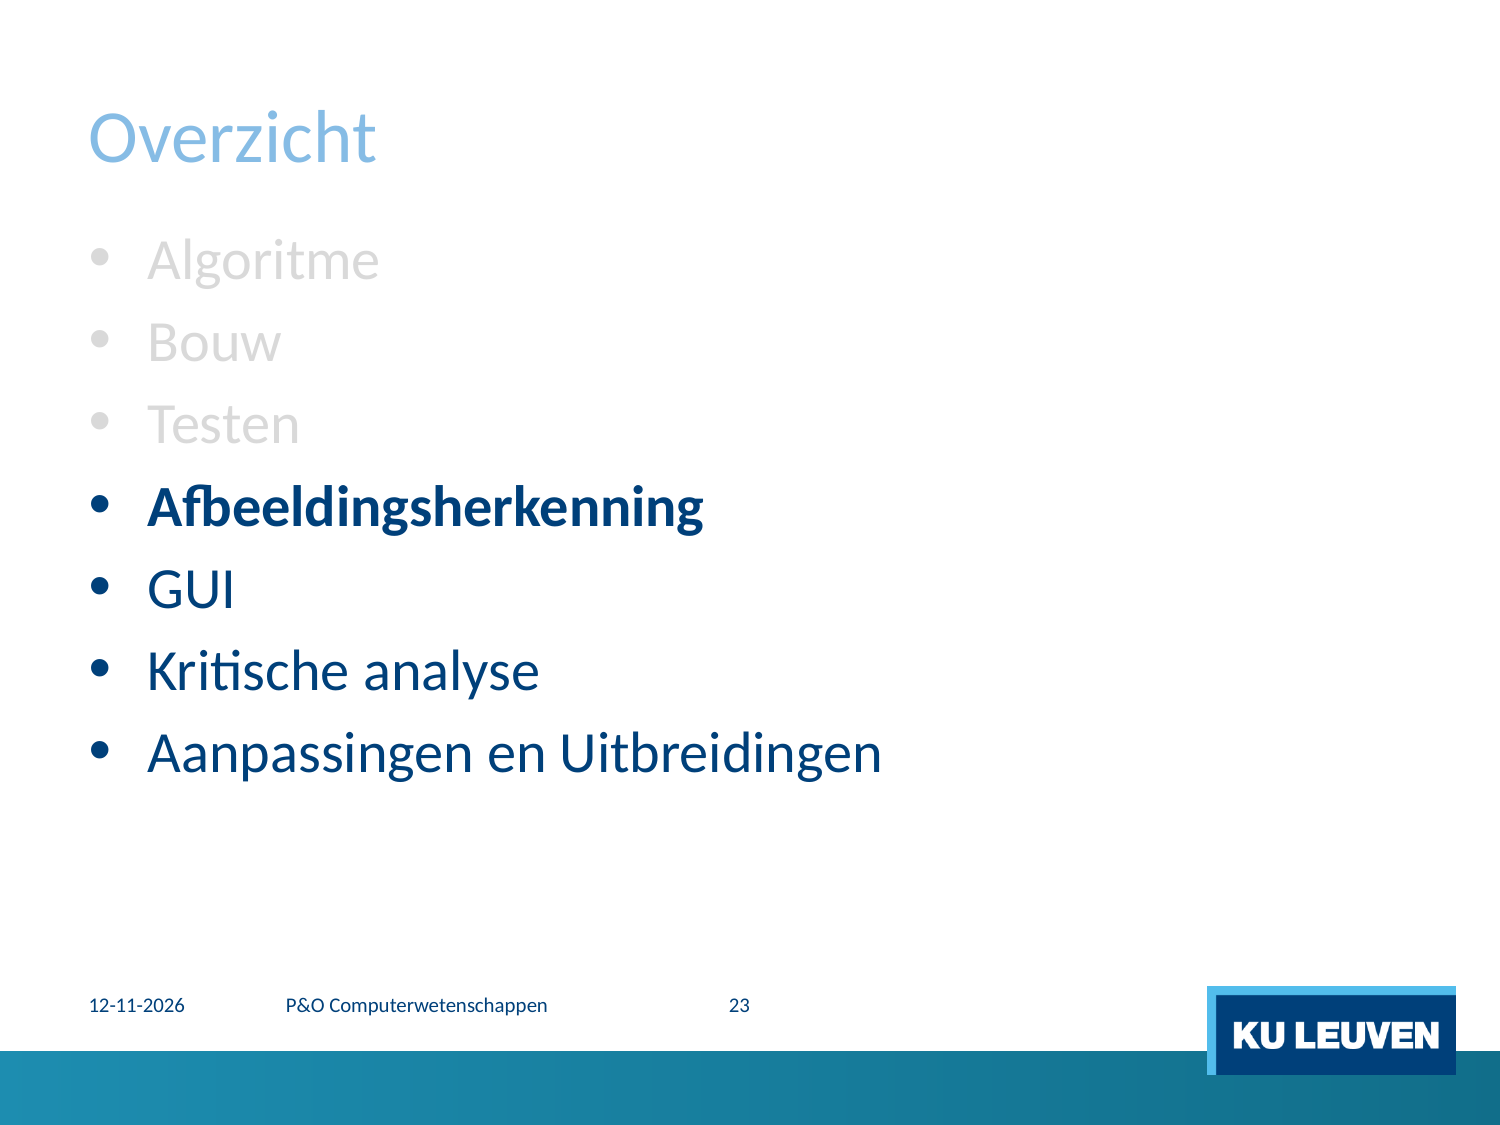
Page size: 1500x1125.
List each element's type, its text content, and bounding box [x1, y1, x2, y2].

slide_number 23 [596, 992, 750, 1040]
picture [1207, 986, 1456, 1075]
title Overzicht [88, 29, 1456, 178]
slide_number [88, 992, 243, 1040]
footer P&O Computerwetenschappen [256, 992, 582, 1040]
list Algoritme Bouw Testen Afbeeldingsherkenning GUI Kritische analyse Aanpassingen en Uitbreidingen [88, 221, 1456, 948]
